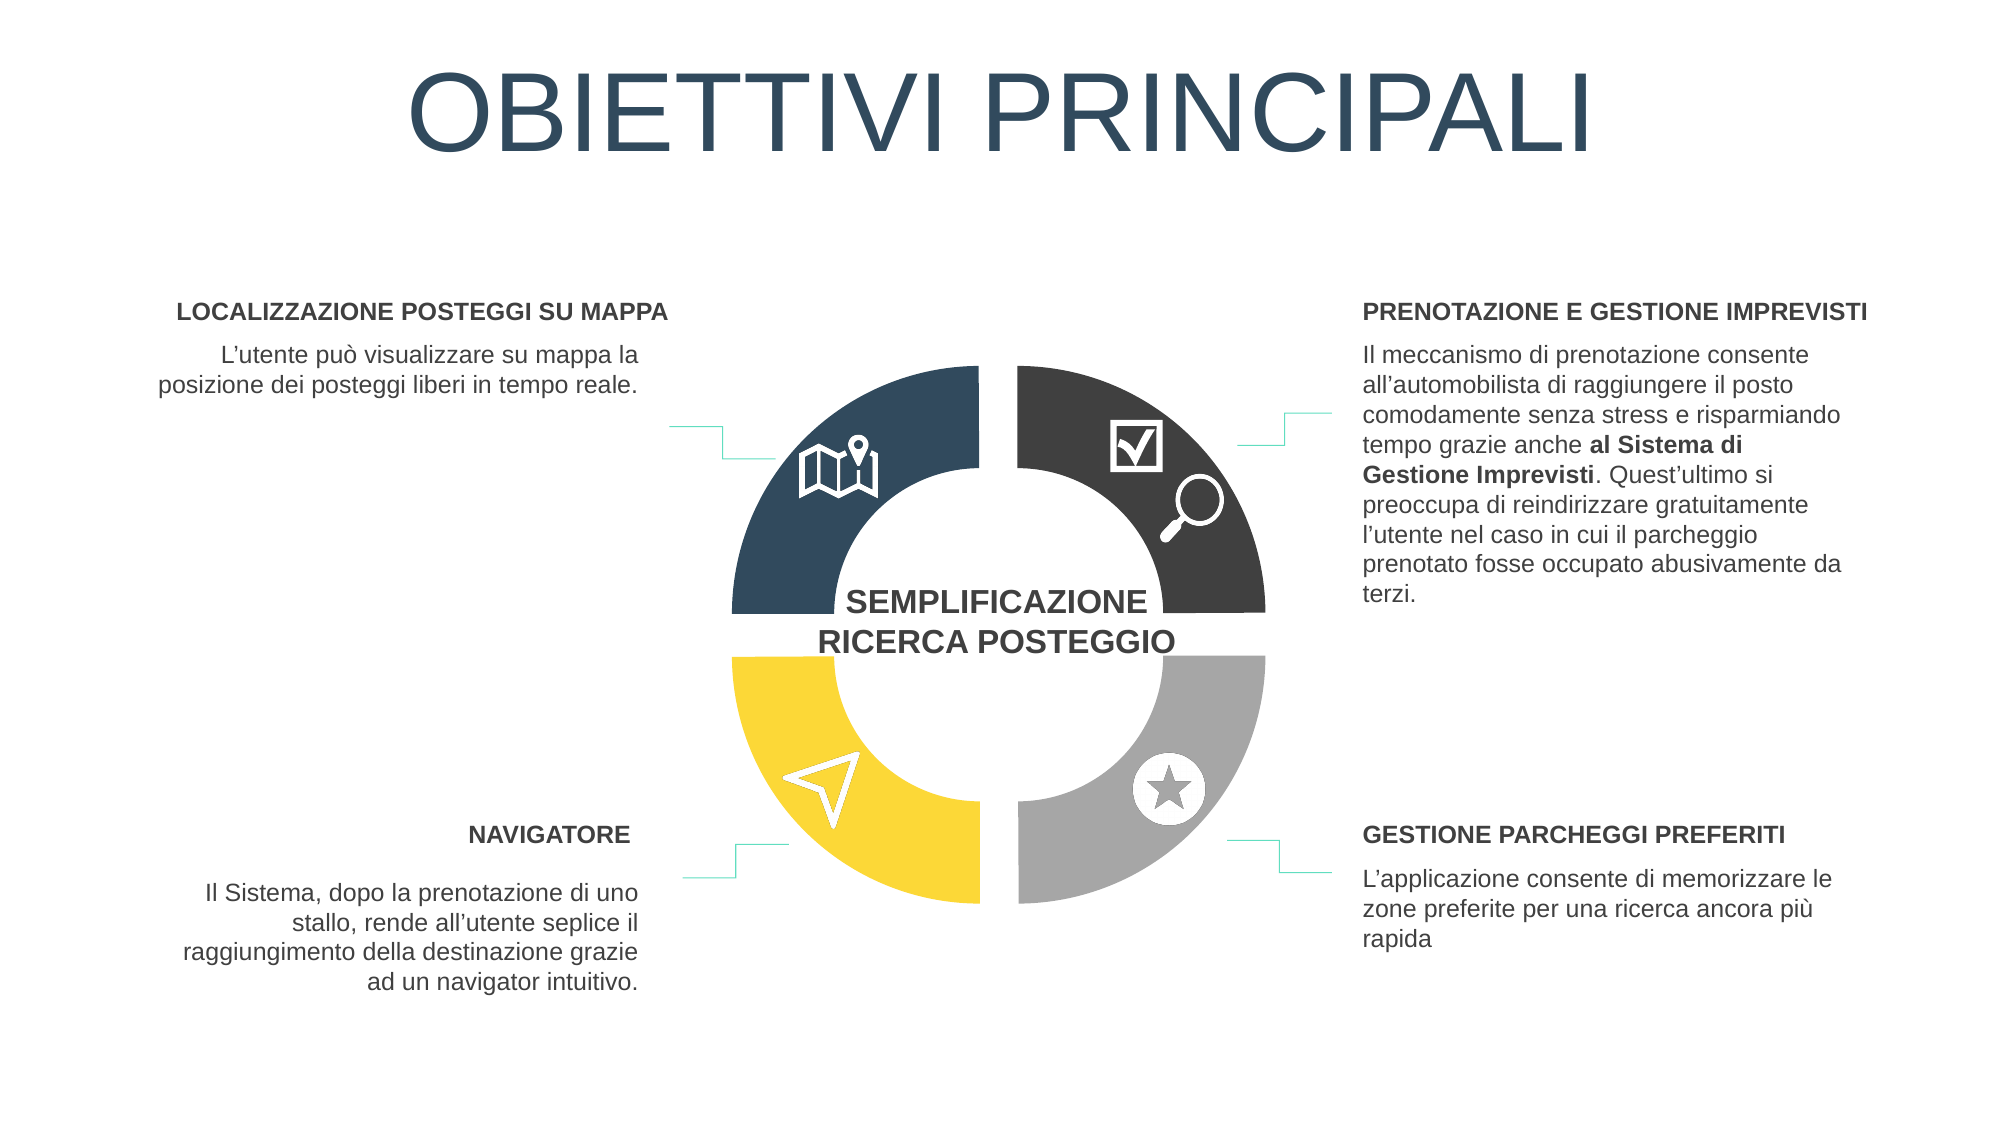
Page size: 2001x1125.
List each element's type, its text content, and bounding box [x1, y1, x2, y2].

text_box [1017, 754, 1191, 905]
text_box [1016, 364, 1267, 615]
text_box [157, 811, 640, 1048]
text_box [1362, 811, 1844, 962]
text_box SEMPLIFICAZIONE RICERCA POSTEGGIO [802, 572, 1192, 668]
text_box [730, 655, 859, 784]
picture [1123, 743, 1215, 835]
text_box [157, 287, 670, 407]
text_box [669, 426, 776, 459]
text_box [824, 364, 981, 504]
picture [791, 419, 886, 514]
list OBIETTIVI PRINCIPALI [53, 46, 1952, 184]
picture [1153, 466, 1231, 550]
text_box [1227, 840, 1332, 873]
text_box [1237, 413, 1332, 446]
text_box [818, 756, 981, 905]
text_box [730, 451, 876, 615]
text_box [1109, 419, 1164, 473]
text_box [1132, 654, 1267, 808]
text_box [1362, 287, 1875, 619]
picture [766, 735, 876, 845]
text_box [682, 844, 789, 878]
